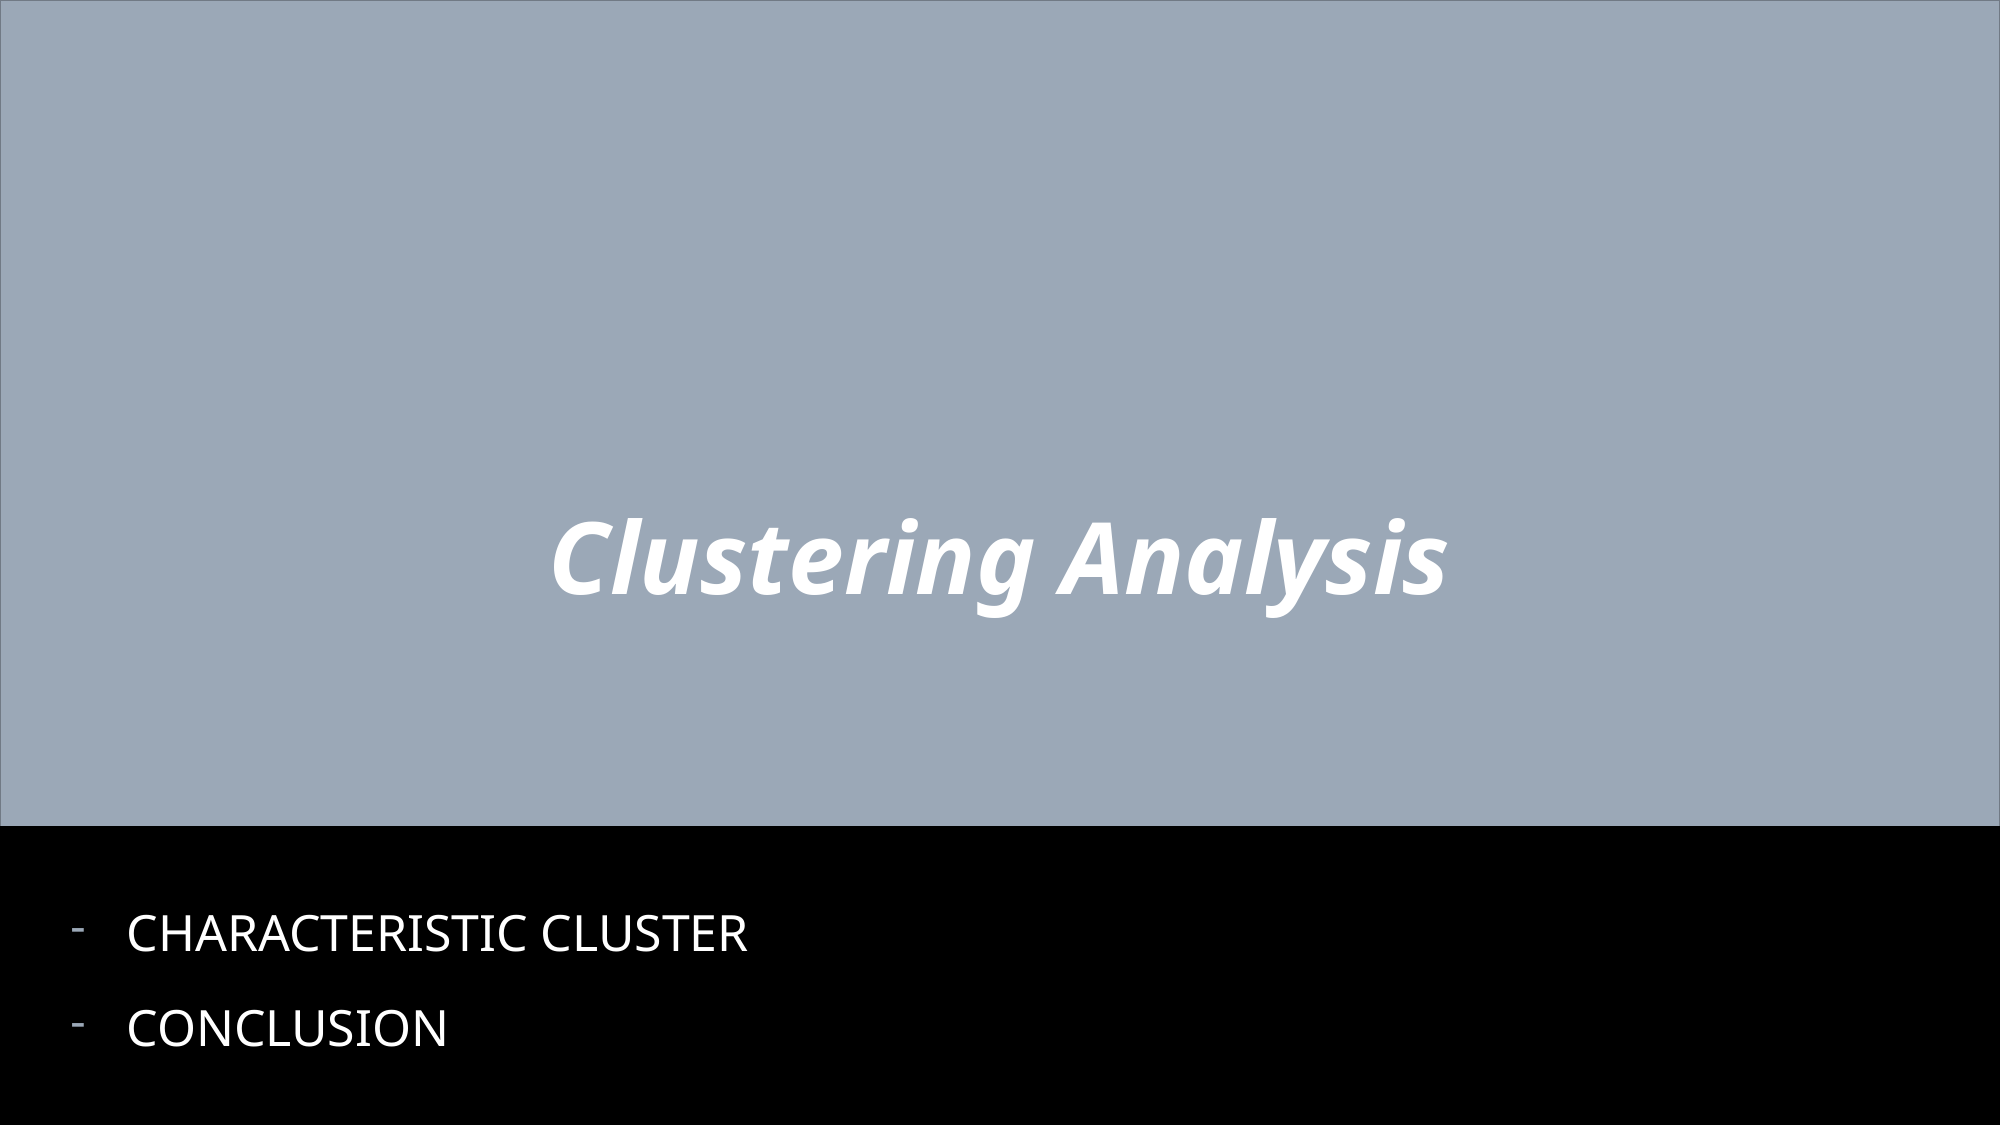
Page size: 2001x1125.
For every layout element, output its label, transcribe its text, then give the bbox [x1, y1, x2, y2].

text_box Clustering Analysis [391, 434, 1609, 691]
text_box [0, 0, 2000, 827]
text_box CHARACTERISTIC CLUSTER CONCLUSION [55, 888, 1706, 1076]
text_box [0, 827, 2000, 1125]
